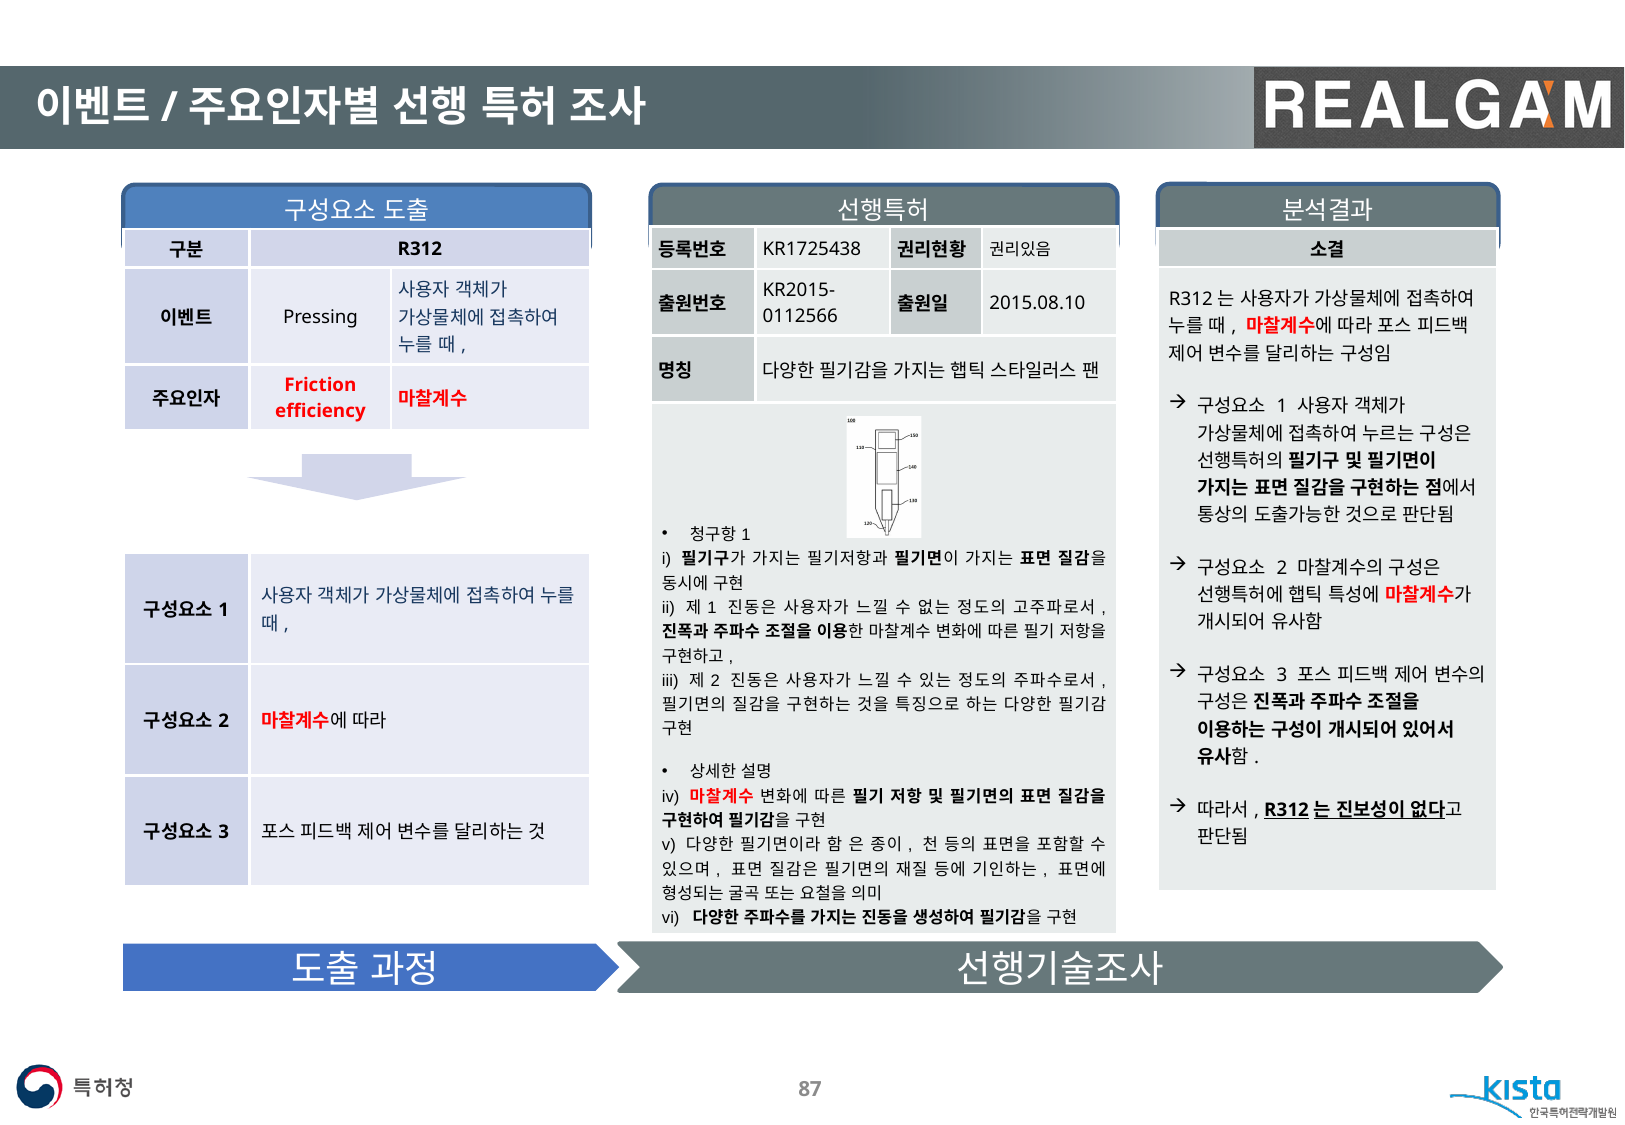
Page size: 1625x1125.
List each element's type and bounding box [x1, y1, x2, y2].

table_cell [757, 337, 1116, 401]
table_header [891, 228, 981, 268]
text_box [648, 182, 1120, 248]
table_cell [652, 404, 1116, 933]
table_cell [652, 337, 754, 401]
table_cell [392, 269, 589, 363]
picture [1489, 1076, 1616, 1118]
text_box [121, 941, 622, 993]
table_cell [125, 777, 248, 885]
table_cell [125, 665, 248, 774]
table_header [1159, 230, 1496, 266]
table_cell [1159, 268, 1496, 890]
list [20, 72, 1533, 144]
table_cell [251, 665, 589, 774]
picture [1449, 1076, 1516, 1118]
table_cell [125, 366, 248, 429]
table_header [983, 228, 1116, 268]
picture [846, 416, 922, 538]
text_box [121, 182, 593, 250]
table_header [251, 554, 589, 663]
table_header [652, 228, 754, 268]
picture [1254, 67, 1625, 148]
table_header [251, 230, 589, 266]
table_cell [251, 366, 390, 429]
table_cell [652, 270, 754, 334]
text_box [244, 452, 469, 503]
table_cell [757, 270, 889, 334]
text_box [617, 941, 1504, 993]
table_cell [392, 366, 589, 429]
text_box [1155, 181, 1501, 250]
table_header [125, 230, 248, 266]
table_header [757, 228, 889, 268]
table_cell [125, 269, 248, 363]
table_header [125, 554, 248, 663]
table_cell [891, 270, 981, 334]
table_cell [251, 269, 390, 363]
picture [10, 1058, 141, 1116]
table_cell [983, 270, 1116, 334]
table_cell [251, 777, 589, 885]
